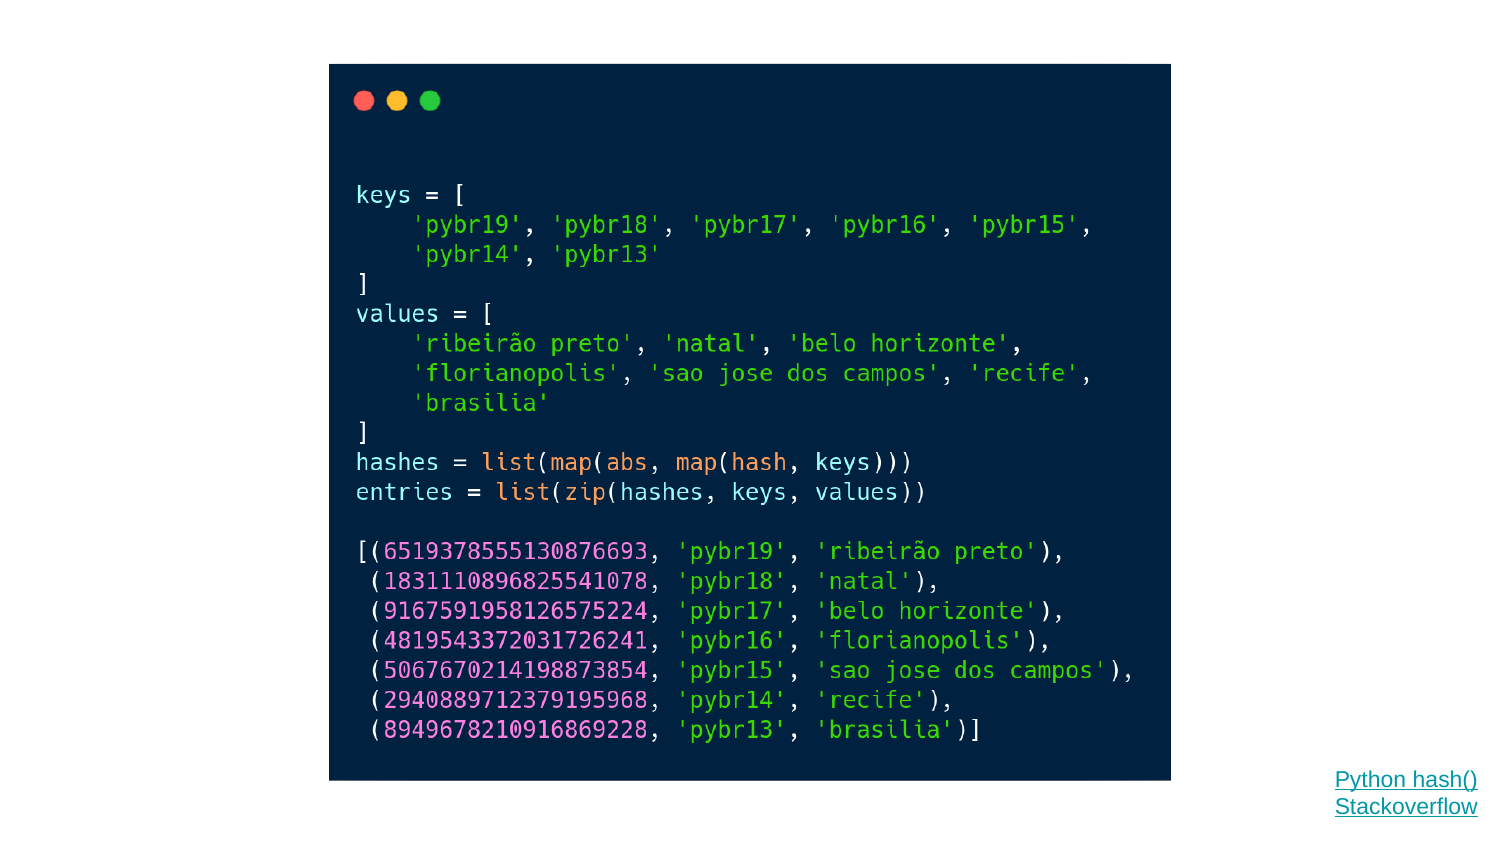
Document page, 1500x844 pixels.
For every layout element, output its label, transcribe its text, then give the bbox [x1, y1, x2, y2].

picture [329, 63, 1171, 781]
text_box Python hash() Stackoverflow [1319, 749, 1500, 844]
